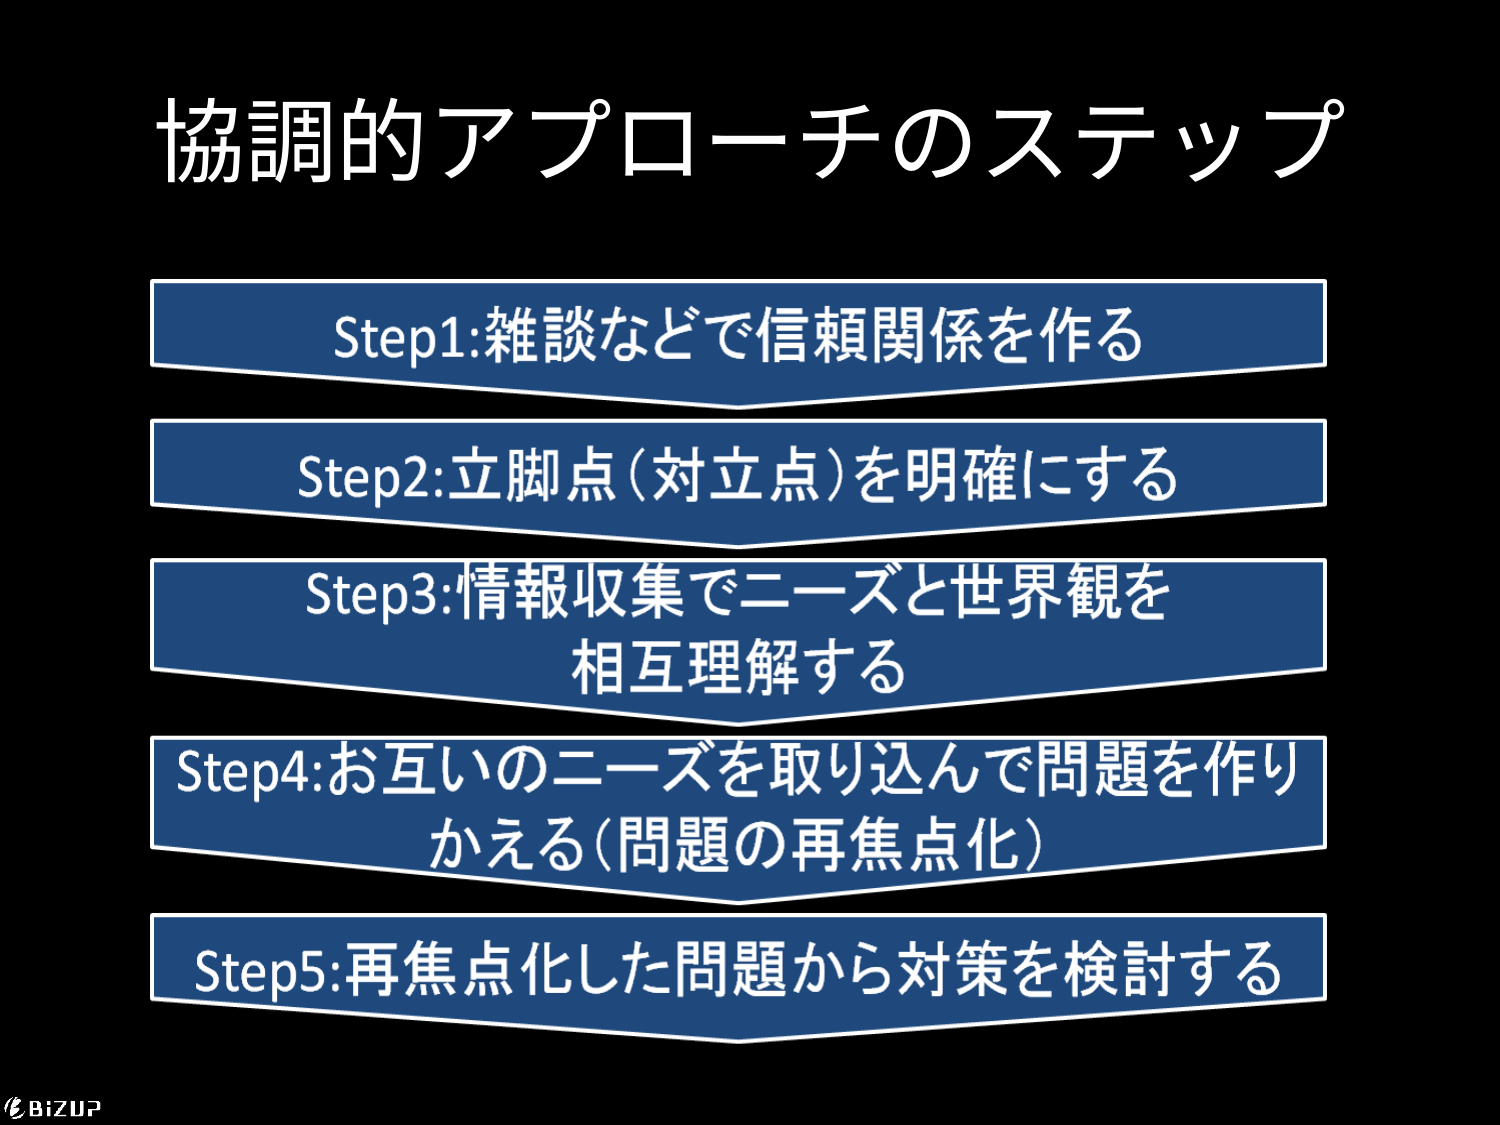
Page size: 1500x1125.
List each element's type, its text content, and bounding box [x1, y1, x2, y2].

title 協調的アプローチのステップ [75, 45, 1425, 233]
picture [135, 266, 1352, 1059]
picture [4, 1097, 101, 1119]
